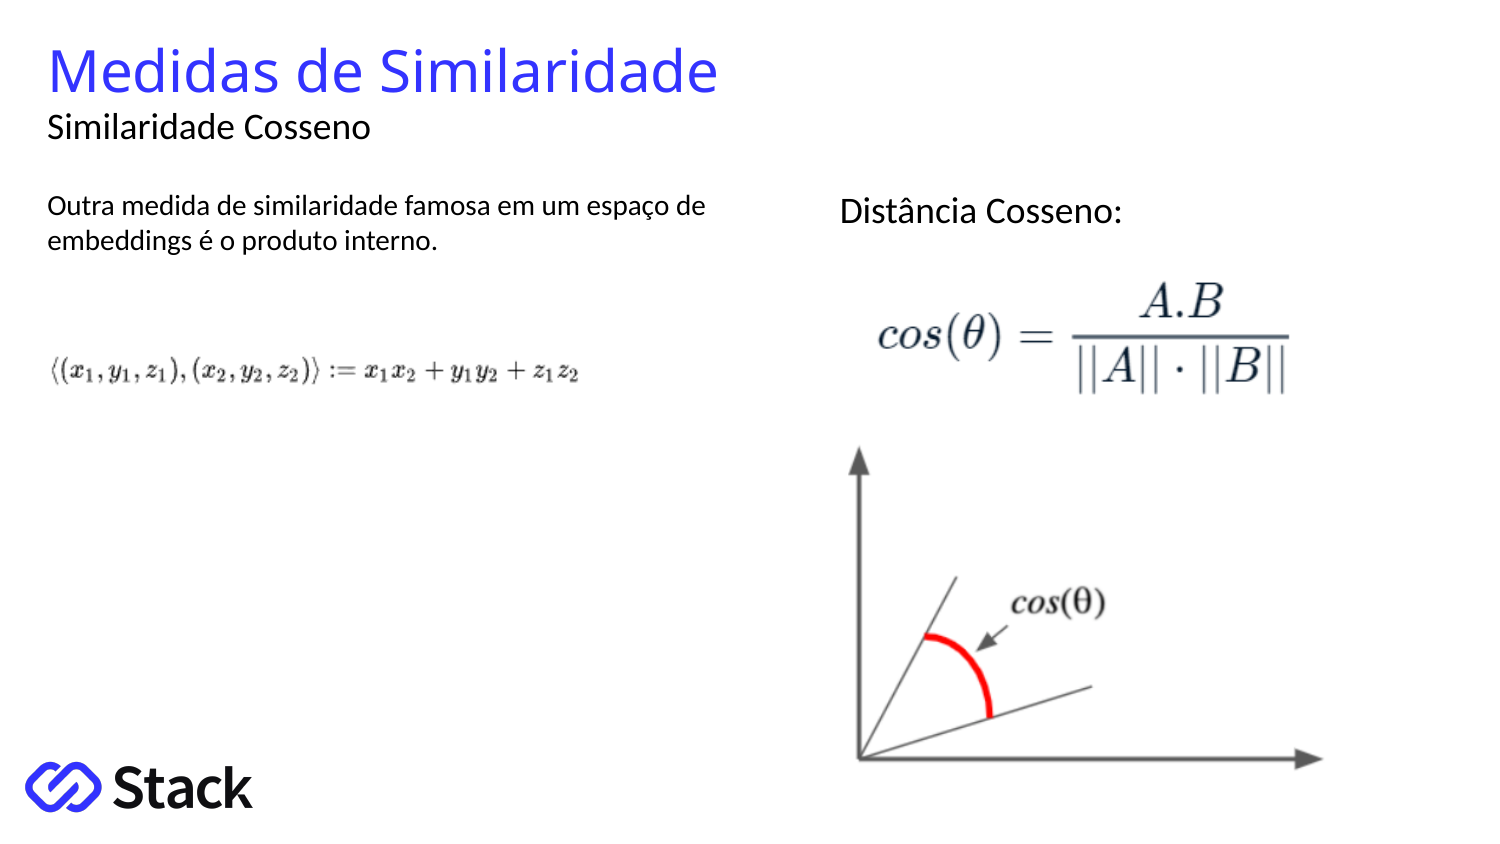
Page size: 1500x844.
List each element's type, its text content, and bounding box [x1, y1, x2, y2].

text_box Medidas de Similaridade [32, 19, 1138, 146]
text_box Outra medida de similaridade famosa em um espaço de embeddings é o produto interno. [32, 178, 769, 264]
text_box Similaridade Cosseno [32, 94, 877, 155]
picture [32, 338, 600, 402]
picture [9, 657, 269, 844]
picture [812, 239, 1369, 825]
text_box Distância Cosseno: [825, 178, 1283, 239]
